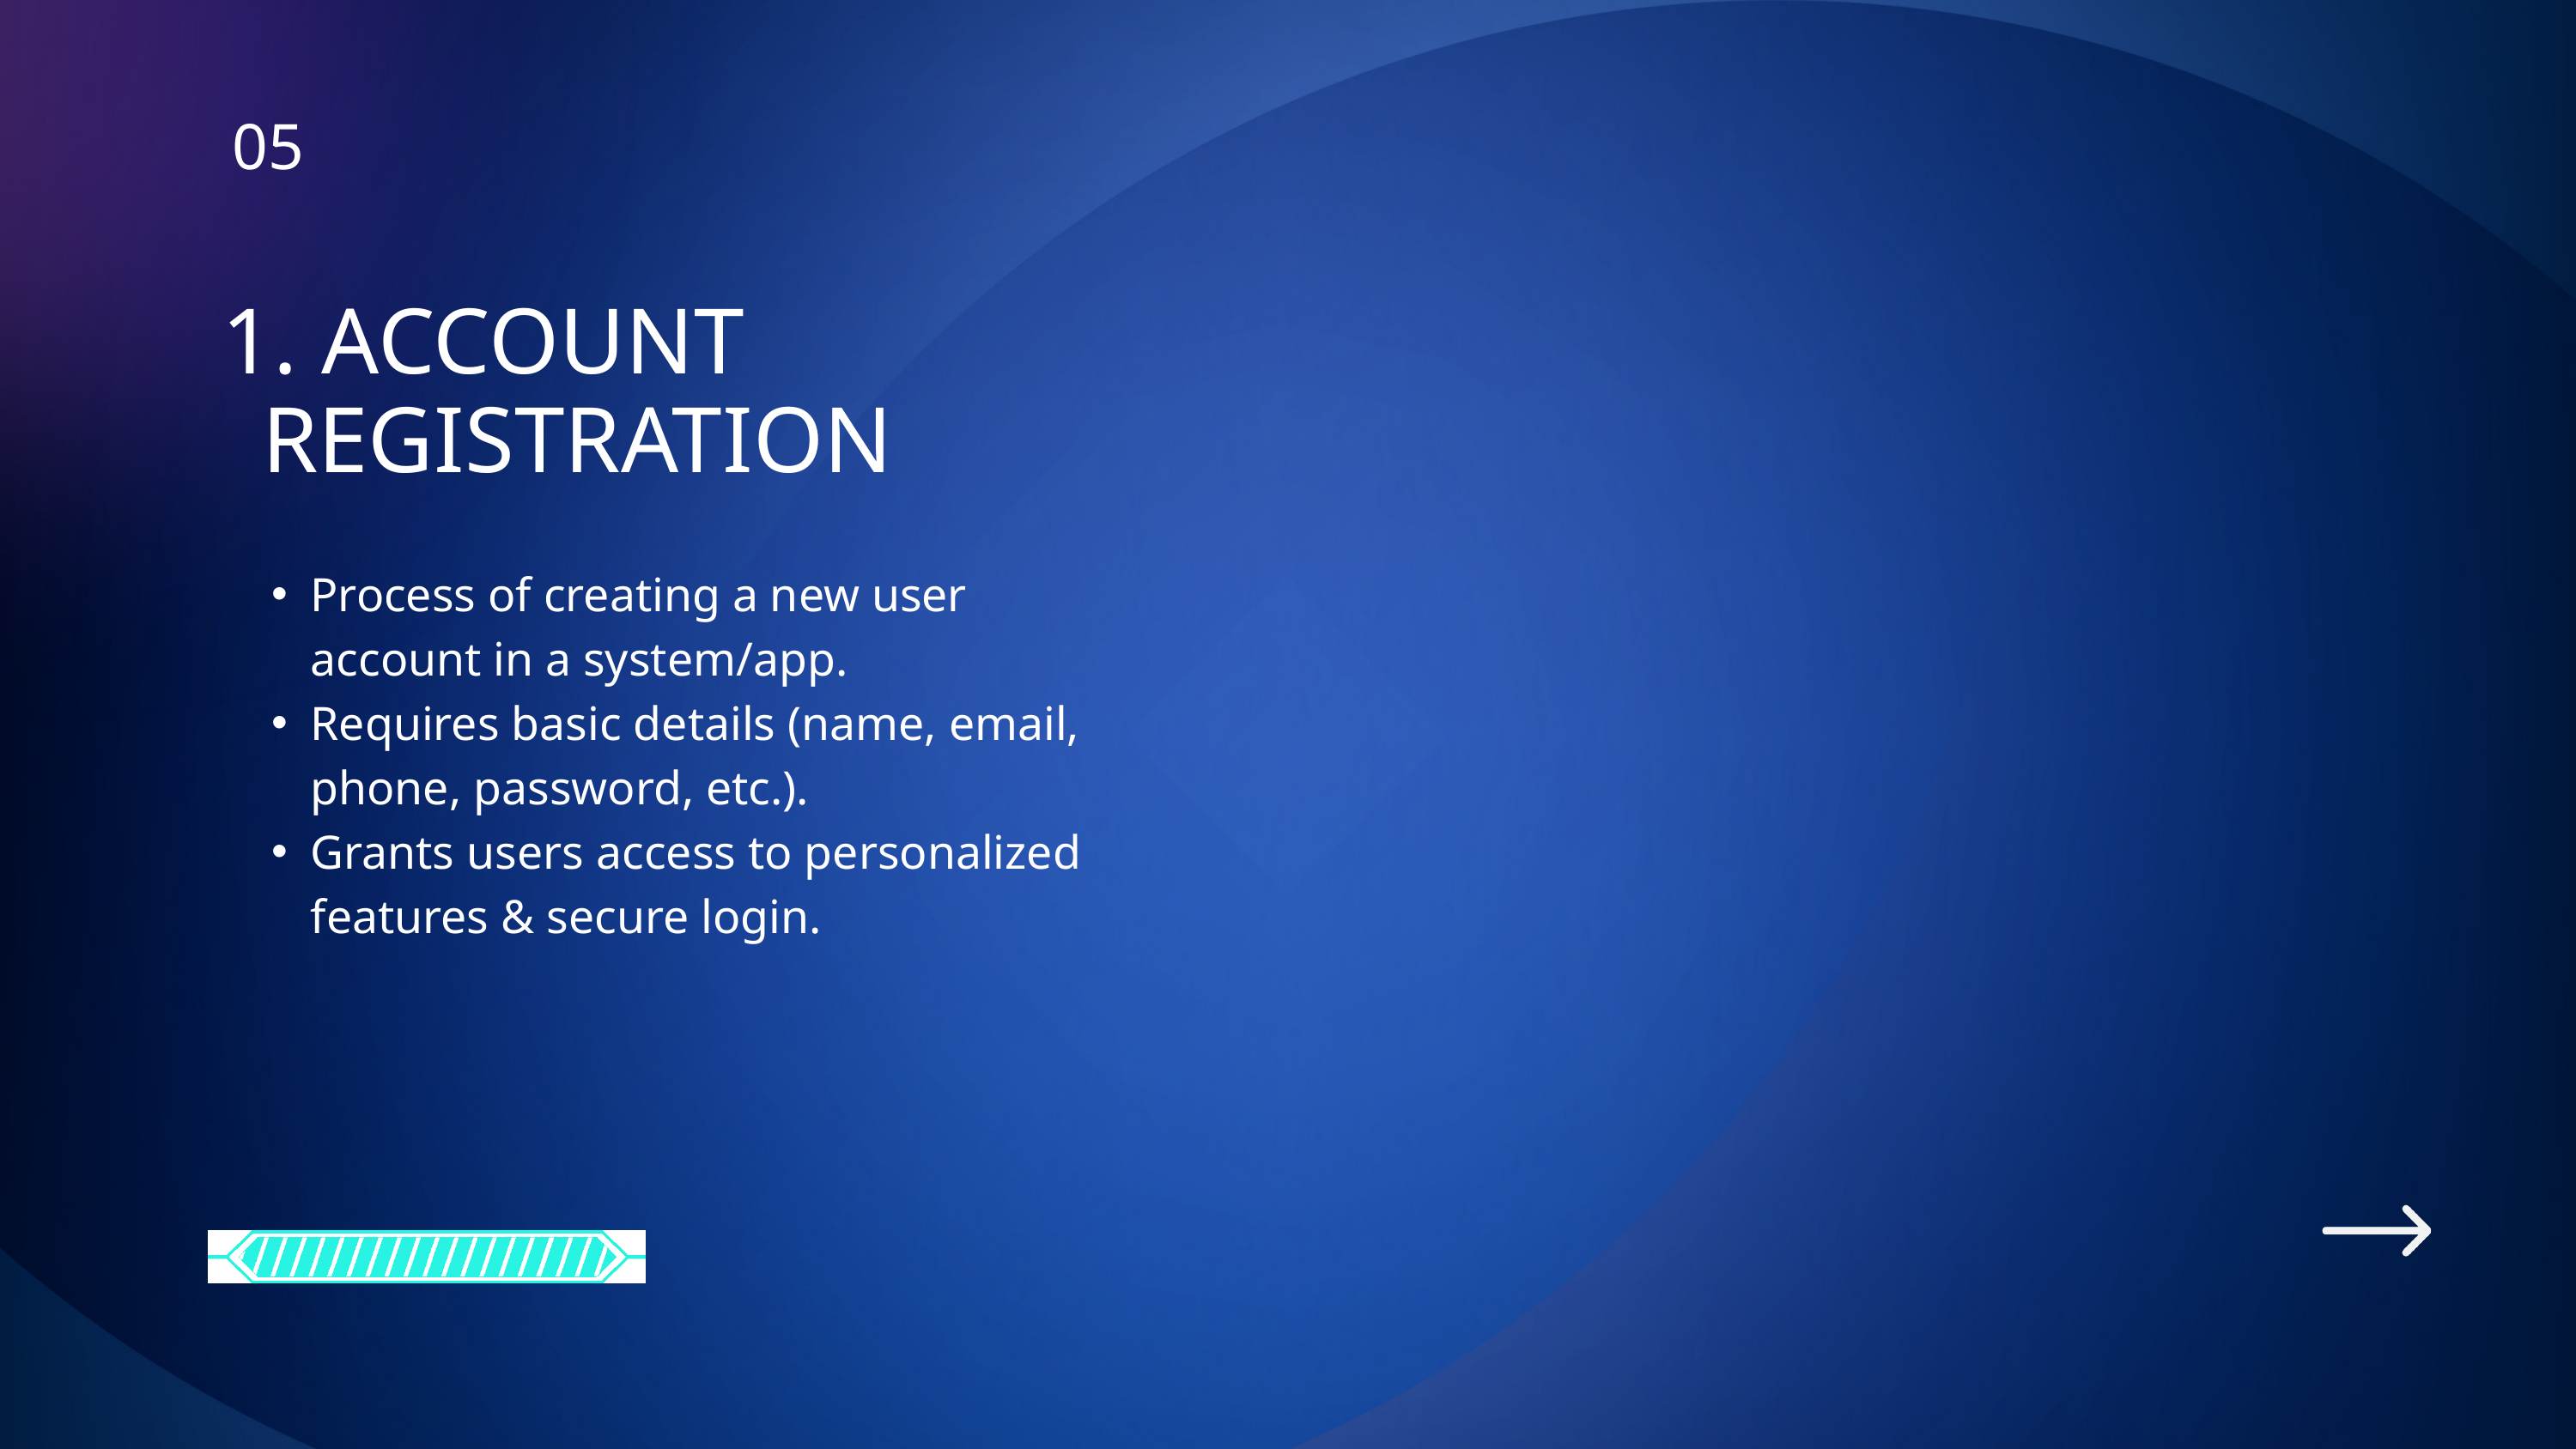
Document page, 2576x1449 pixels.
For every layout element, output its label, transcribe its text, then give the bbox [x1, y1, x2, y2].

text_box ACCOUNT REGISTRATION [144, 292, 1984, 491]
text_box [2322, 1204, 2432, 1257]
text_box [0, 0, 714, 737]
text_box 05 [232, 112, 367, 183]
text_box Process of creating a new user account in a system/app. Requires basic details (name, email, phone, password, etc.). Grants users access to personalized features & secure login. [232, 556, 1121, 1008]
picture [208, 1229, 646, 1283]
text_box [0, 0, 2576, 1449]
